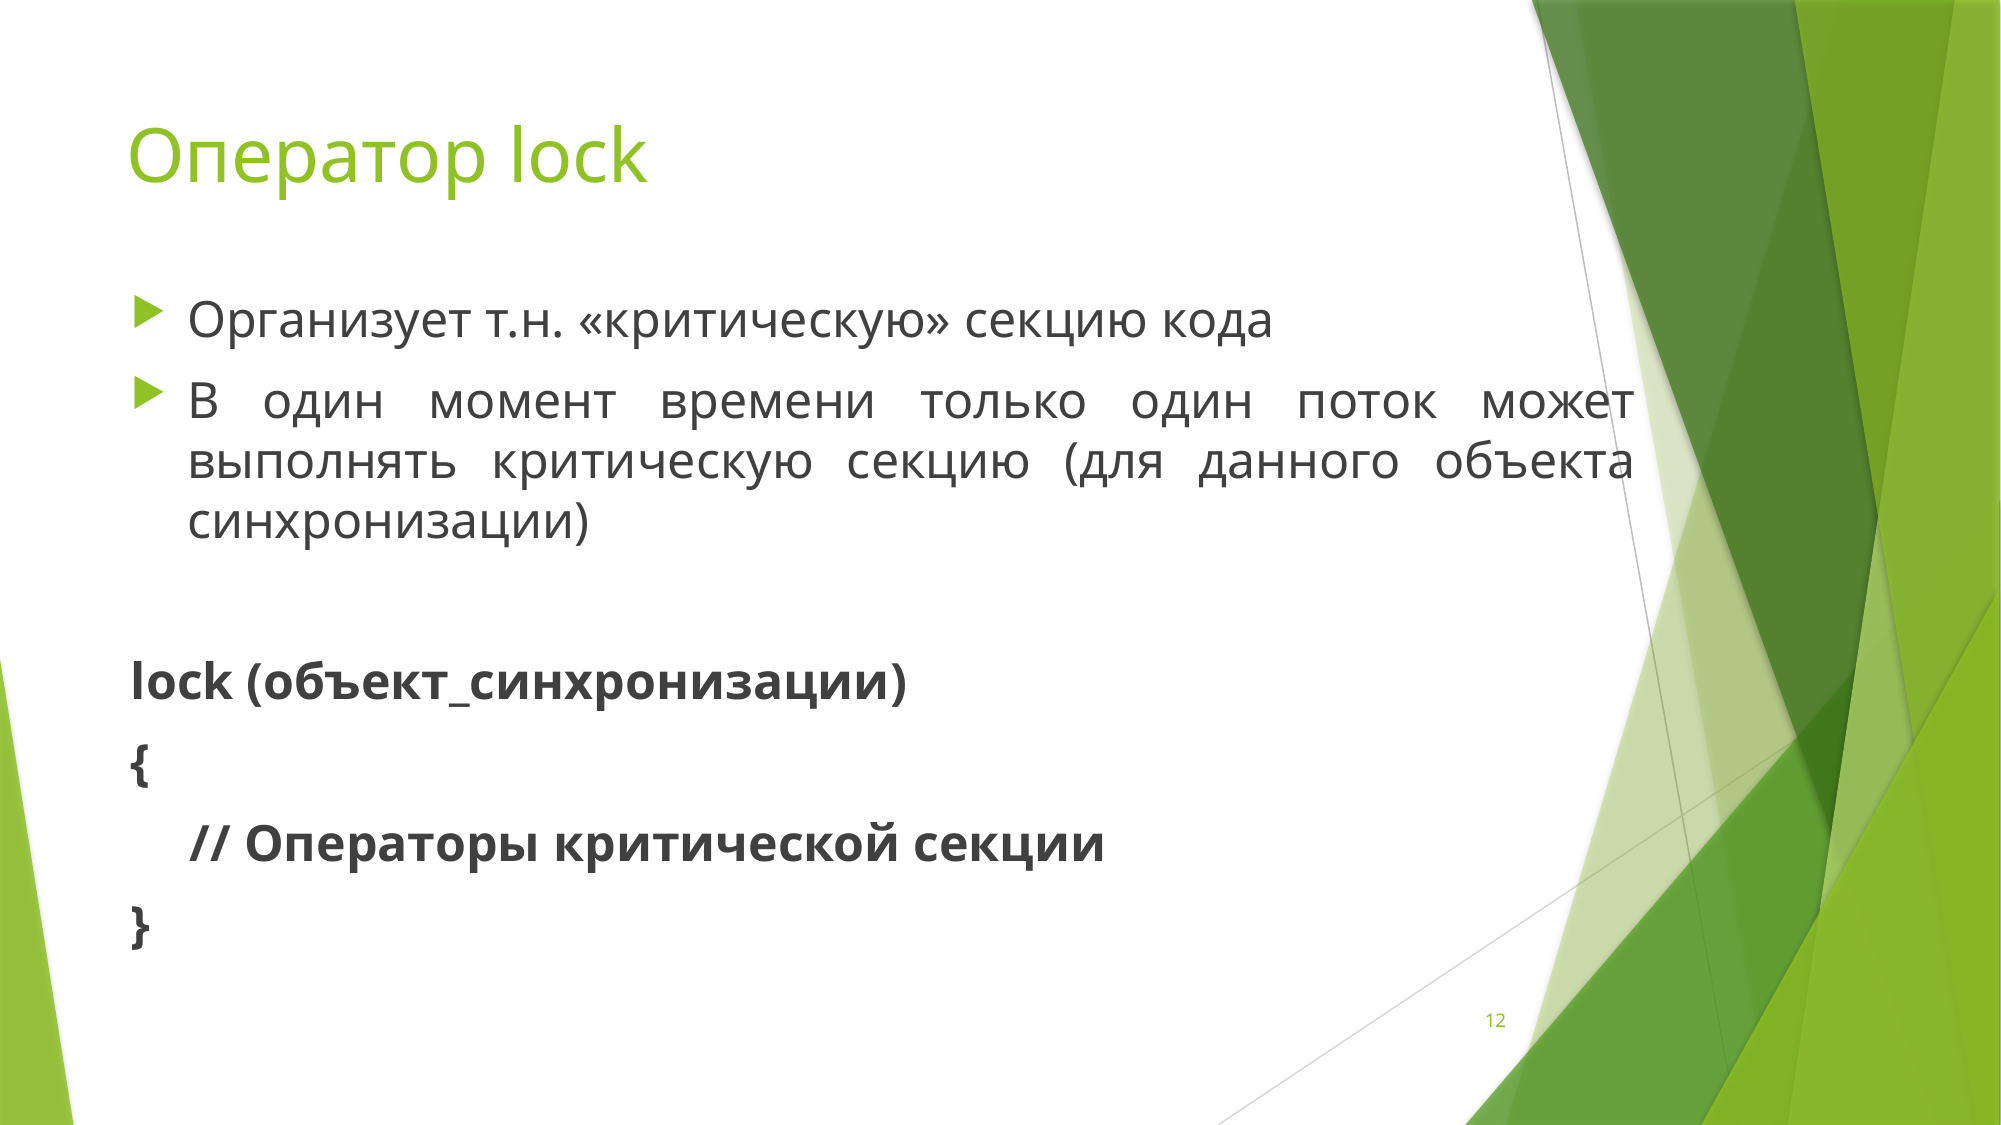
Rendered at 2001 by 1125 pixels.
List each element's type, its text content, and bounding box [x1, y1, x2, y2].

slide_number 12 [1409, 991, 1522, 1051]
title Оператор lock [111, 99, 1522, 317]
list Организует т.н. «критическую» секцию кода В один момент времени только один поток может выполнять критическую секцию (для данного объекта синхронизации) lock (объект_синхронизации) { // Операторы критической секции } [115, 279, 1652, 974]
